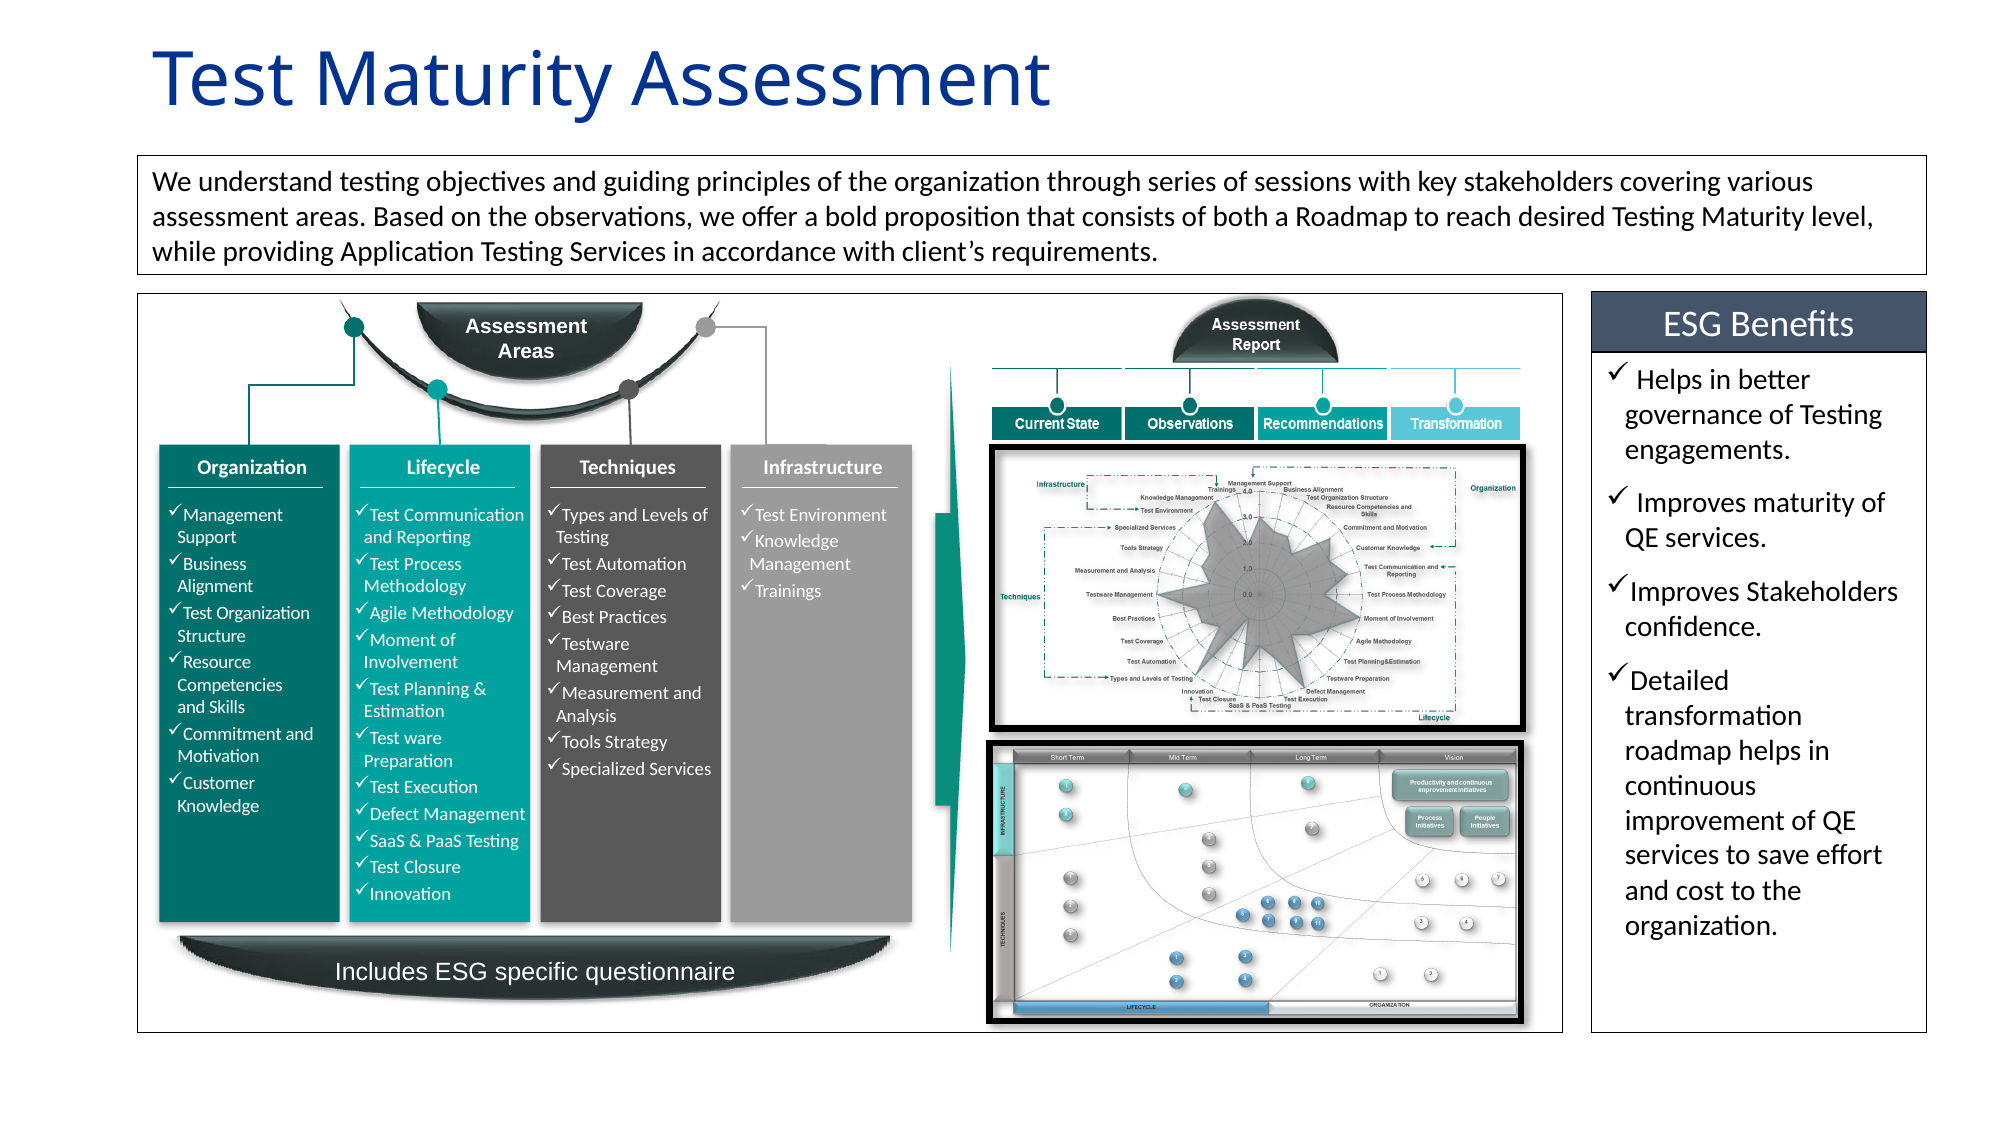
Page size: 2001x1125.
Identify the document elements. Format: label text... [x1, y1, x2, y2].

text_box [151, 295, 920, 1008]
text_box ESG Benefits [1591, 291, 1927, 352]
picture [995, 449, 1521, 726]
text_box [934, 366, 967, 953]
title Test Maturity Assessment [137, 32, 1863, 131]
text_box [137, 293, 1563, 1033]
text_box Helps in better governance of Testing engagements. Improves maturity of QE services. Improves Stakeholders confidence. Detailed transformation roadmap helps in continuous improvement of QE services to save effort and cost to the organization. [1591, 352, 1927, 1033]
picture [992, 289, 1521, 441]
text_box We understand testing objectives and guiding principles of the organization through series of sessions with key stakeholders covering various assessment areas. Based on the observations, we offer a bold proposition that consists of both a Roadmap to reach desired Testing Maturity level, while providing Application Testing Services in accordance with client’s requirements. [137, 155, 1927, 275]
picture [992, 745, 1518, 1018]
